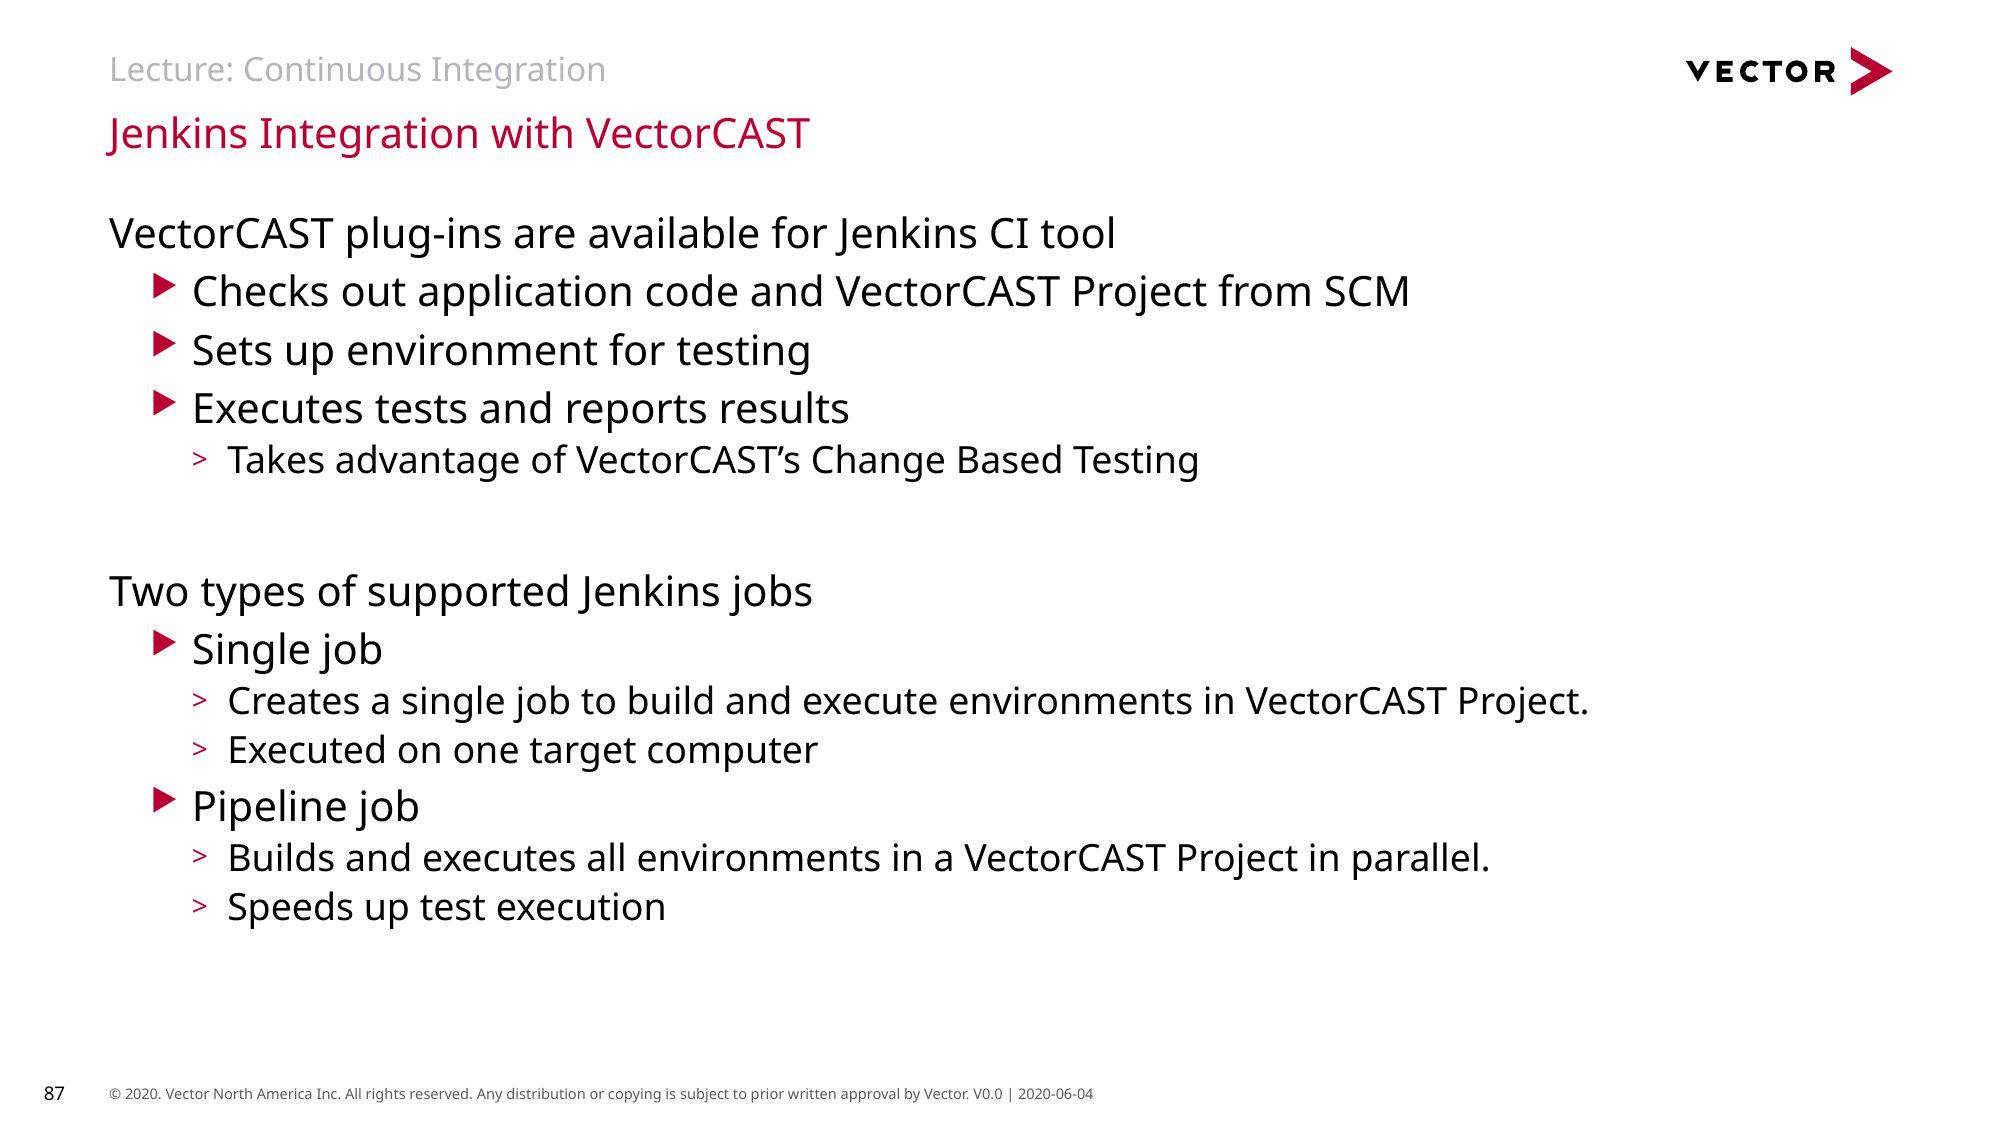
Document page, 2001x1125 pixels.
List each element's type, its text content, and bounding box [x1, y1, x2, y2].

list Jenkins Integration with VectorCAST [109, 103, 1577, 157]
list VectorCAST plug-ins are available for Jenkins CI tool Checks out application code and VectorCAST Project from SCM Sets up environment for testing Executes tests and reports results Takes advantage of VectorCAST’s Change Based Testing Two types of supported Jenkins jobs Single job Creates a single job to build and execute environments in VectorCAST Project. Executed on one target computer Pipeline job Builds and executes all environments in a VectorCAST Project in parallel. Speeds up test execution [109, 206, 1894, 1063]
title Lecture: Continuous Integration [109, 41, 1577, 89]
